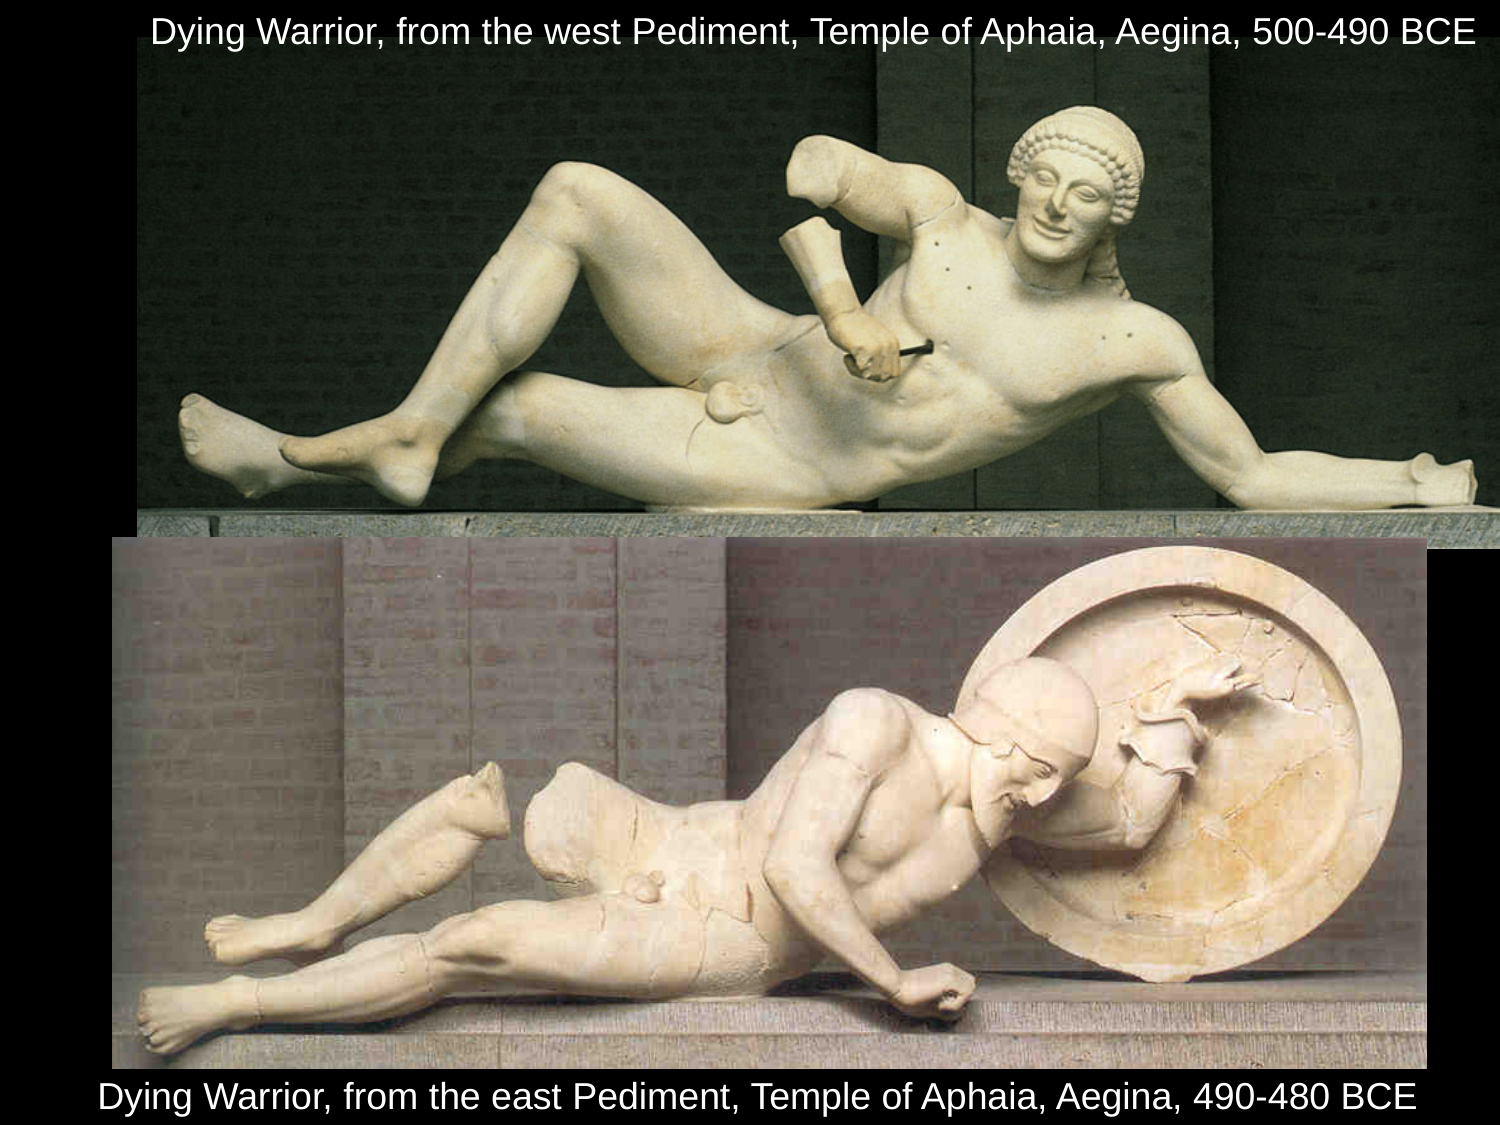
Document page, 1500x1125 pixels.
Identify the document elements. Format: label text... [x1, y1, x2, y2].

text_box Dying Warrior, from the west Pediment, Temple of Aphaia, Aegina, 500-490 BCE [135, 0, 1493, 37]
picture [112, 37, 1500, 1070]
text_box Dying Warrior, from the east Pediment, Temple of Aphaia, Aegina, 490-480 BCE [82, 1064, 1434, 1125]
